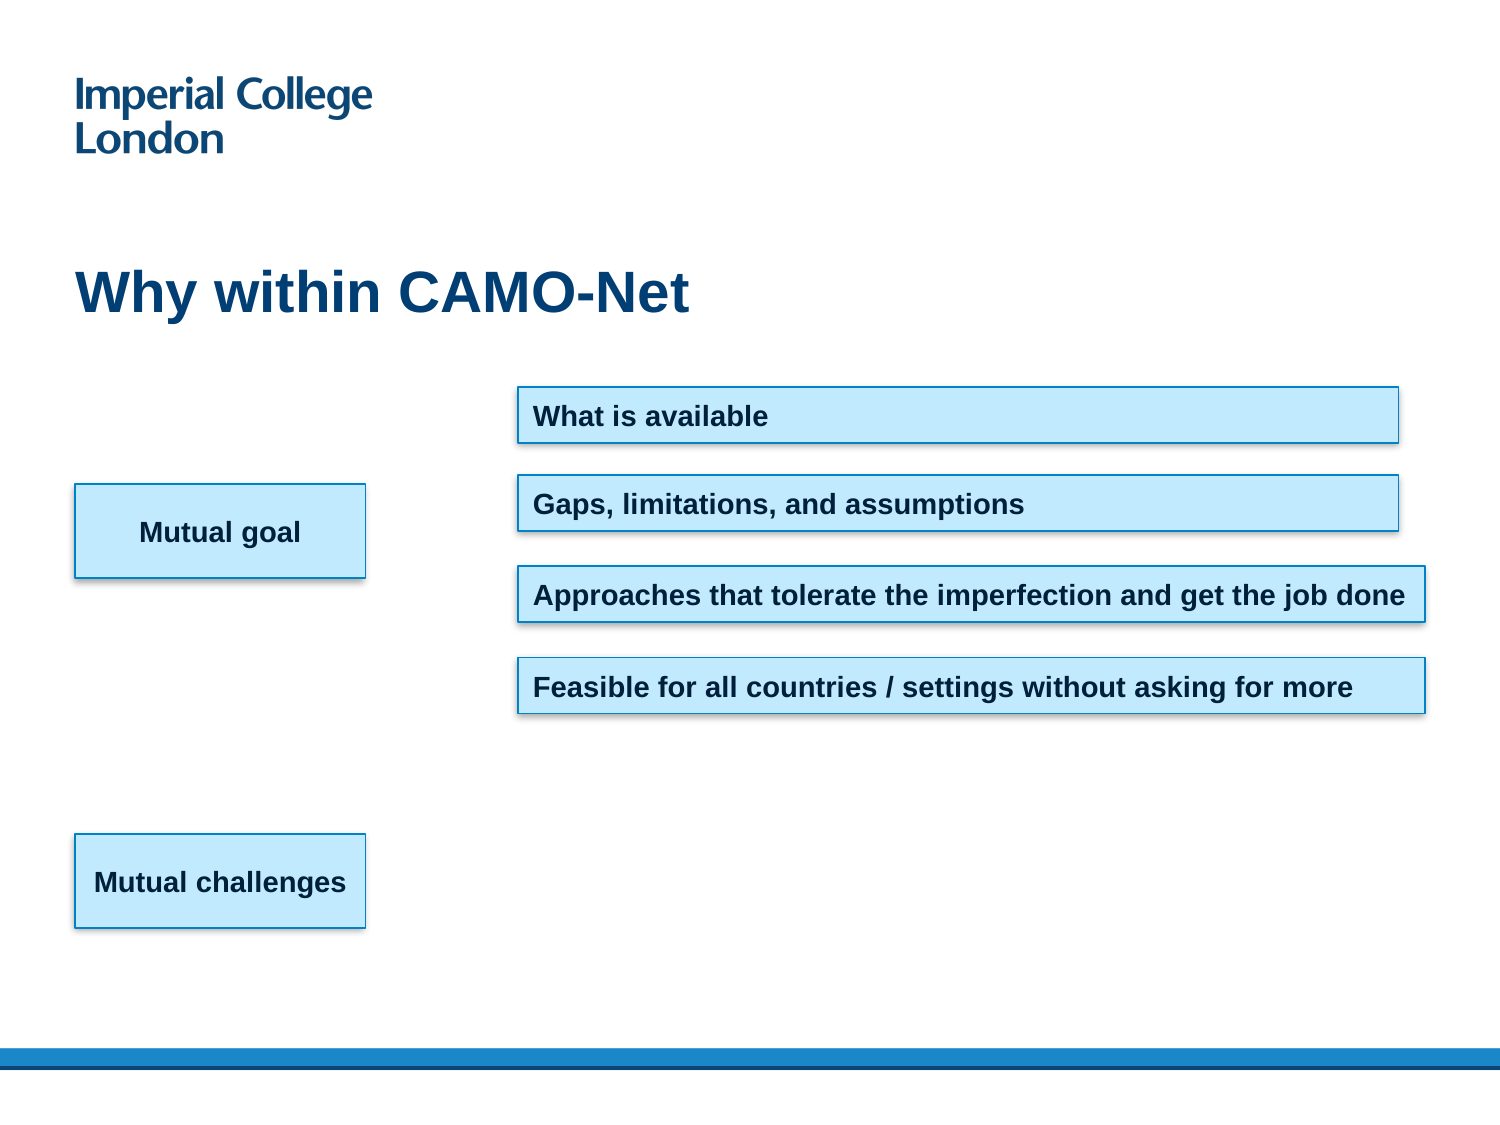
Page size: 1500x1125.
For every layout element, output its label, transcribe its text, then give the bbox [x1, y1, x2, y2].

text_box Mutual goal [74, 483, 366, 579]
text_box Mutual challenges [74, 833, 366, 929]
title Why within CAMO-Net [75, 244, 1425, 328]
text_box What is available [517, 386, 1399, 444]
text_box Gaps, limitations, and assumptions [517, 474, 1399, 532]
picture [0, 0, 1500, 1125]
text_box Feasible for all countries / settings without asking for more [517, 657, 1426, 714]
text_box Approaches that tolerate the imperfection and get the job done [517, 565, 1426, 623]
